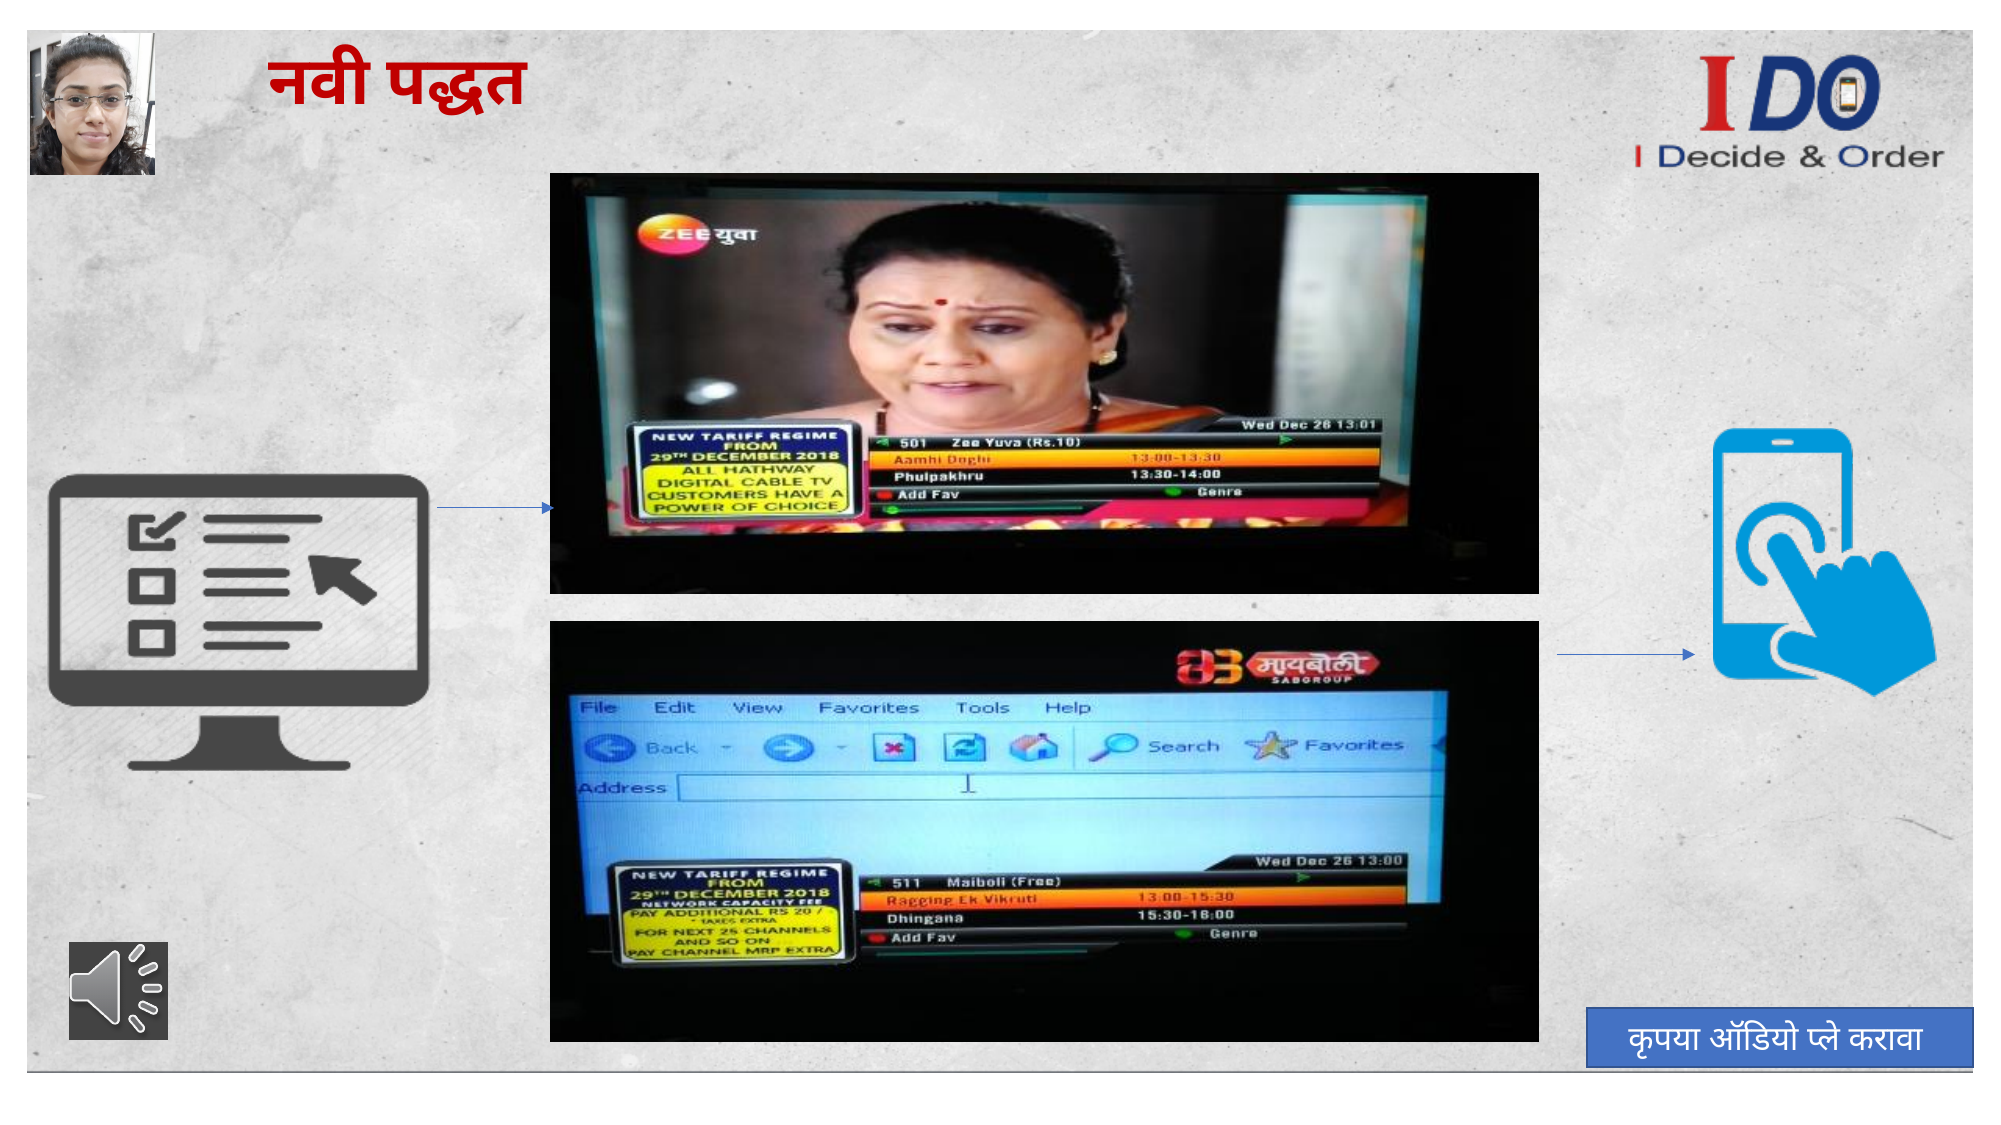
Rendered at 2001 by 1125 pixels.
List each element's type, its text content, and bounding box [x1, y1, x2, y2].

picture [27, 30, 1973, 1073]
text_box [68, 941, 169, 1042]
text_box नवी पद्धत [254, 30, 606, 126]
